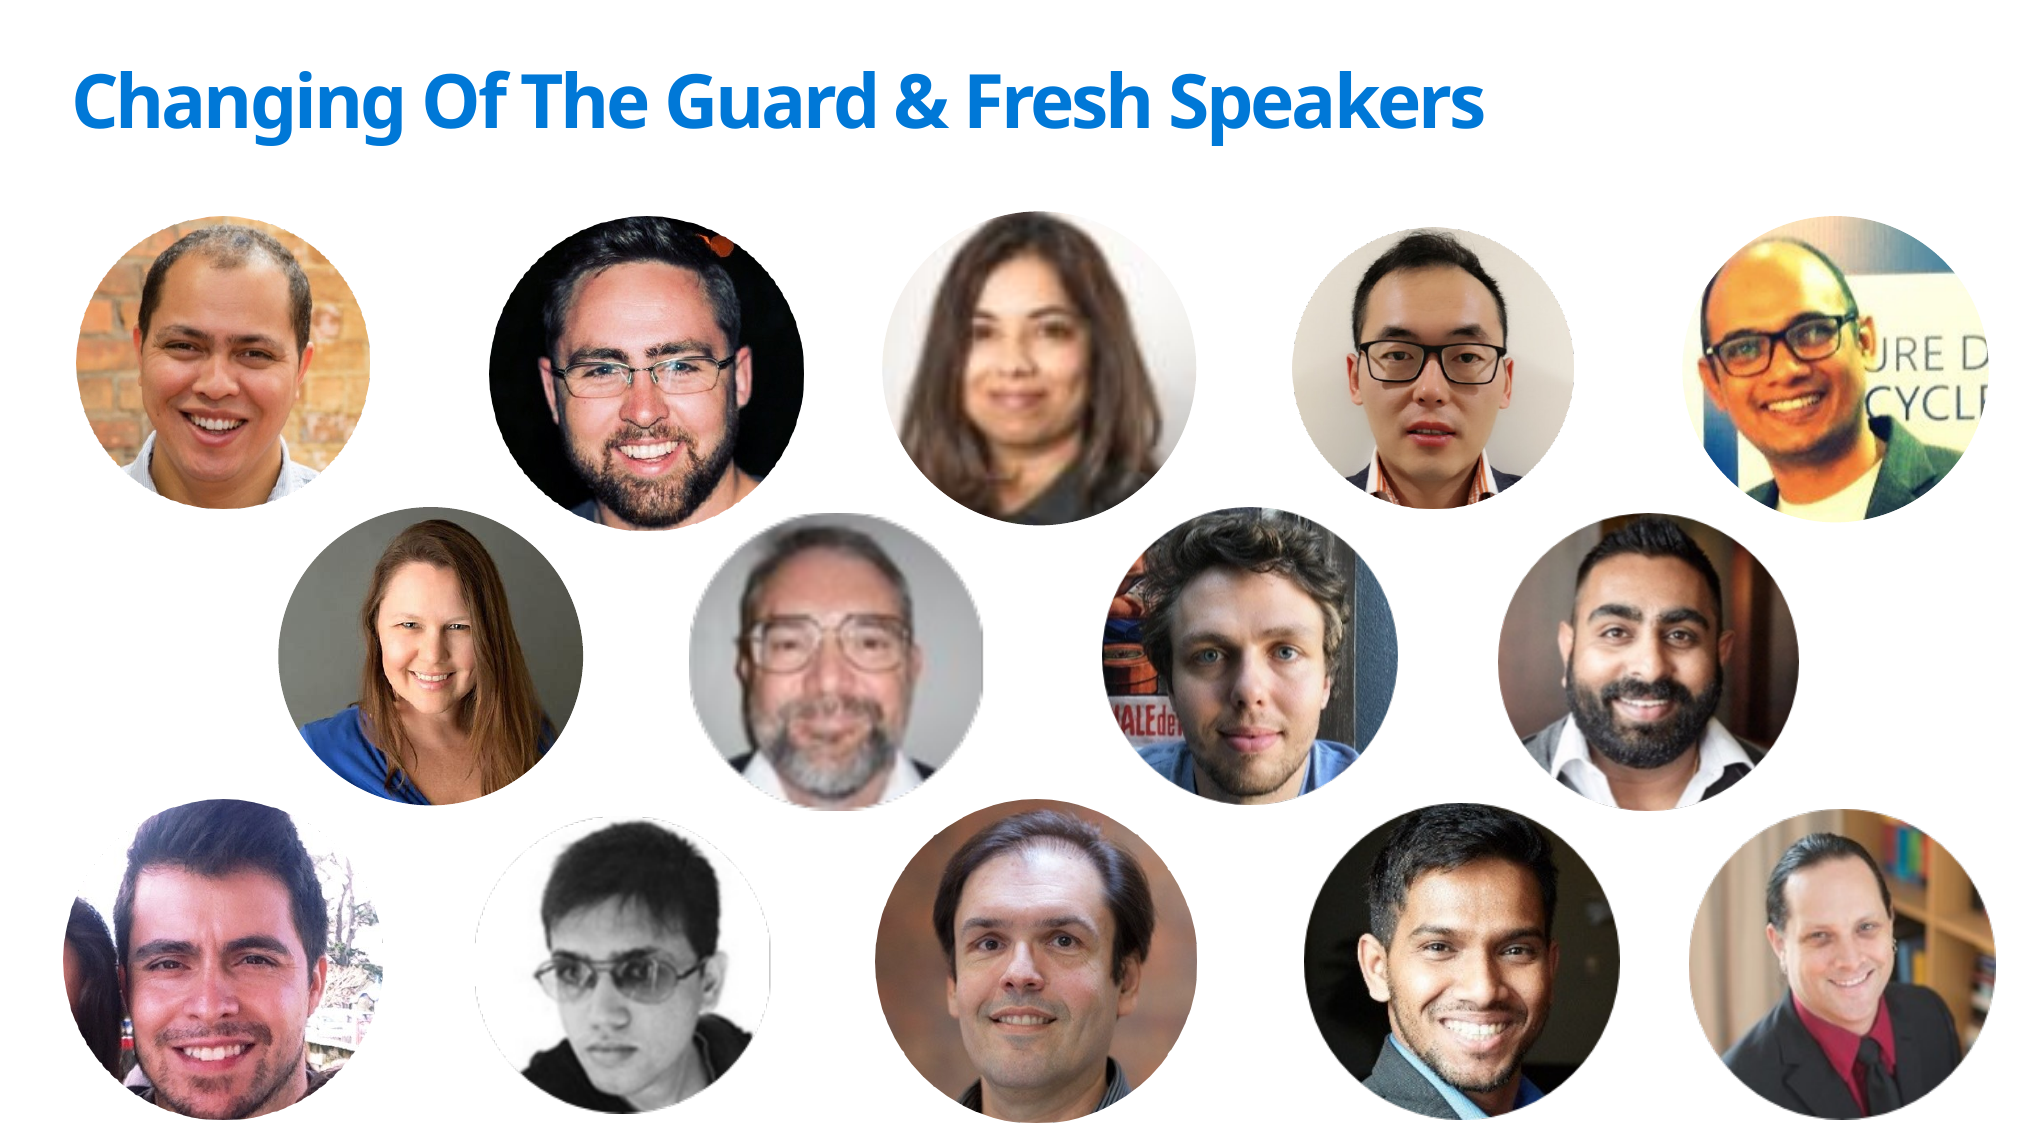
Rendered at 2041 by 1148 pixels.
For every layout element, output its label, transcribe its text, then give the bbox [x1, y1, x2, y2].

picture [474, 816, 772, 1115]
title Changing Of The Guard & Fresh Speakers [71, 37, 1969, 165]
picture [63, 211, 1996, 1123]
